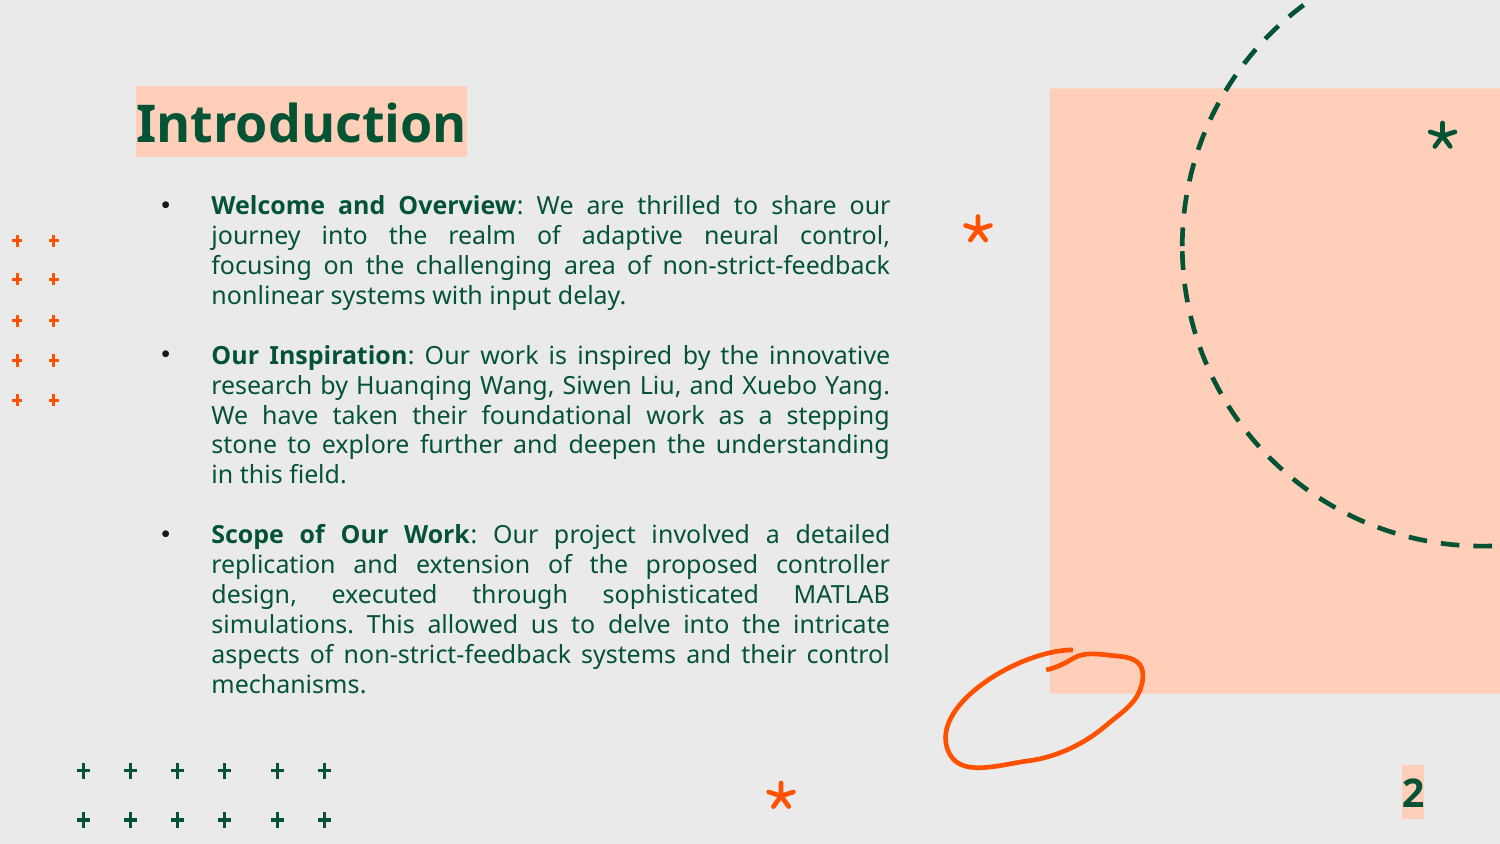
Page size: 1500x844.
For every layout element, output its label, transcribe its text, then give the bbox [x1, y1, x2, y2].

slide_number 2 [1356, 771, 1471, 818]
title Introduction [121, 75, 907, 221]
list Welcome and Overview: We are thrilled to share our journey into the realm of adaptive neural control, focusing on the challenging area of non-strict-feedback nonlinear systems with input delay. Our Inspiration: Our work is inspired by the innovative research by Huanqing Wang, Siwen Liu, and Xuebo Yang. We have taken their foundational work as a stepping stone to explore further and deepen the understanding in this field. Scope of Our Work: Our project involved a detailed replication and extension of the proposed controller design, executed through sophisticated MATLAB simulations. This allowed us to delve into the intricate aspects of non-strict-feedback systems and their control mechanisms. [121, 221, 907, 608]
text_box [1049, 88, 1500, 694]
text_box [1182, 0, 1500, 547]
text_box [945, 649, 1143, 768]
